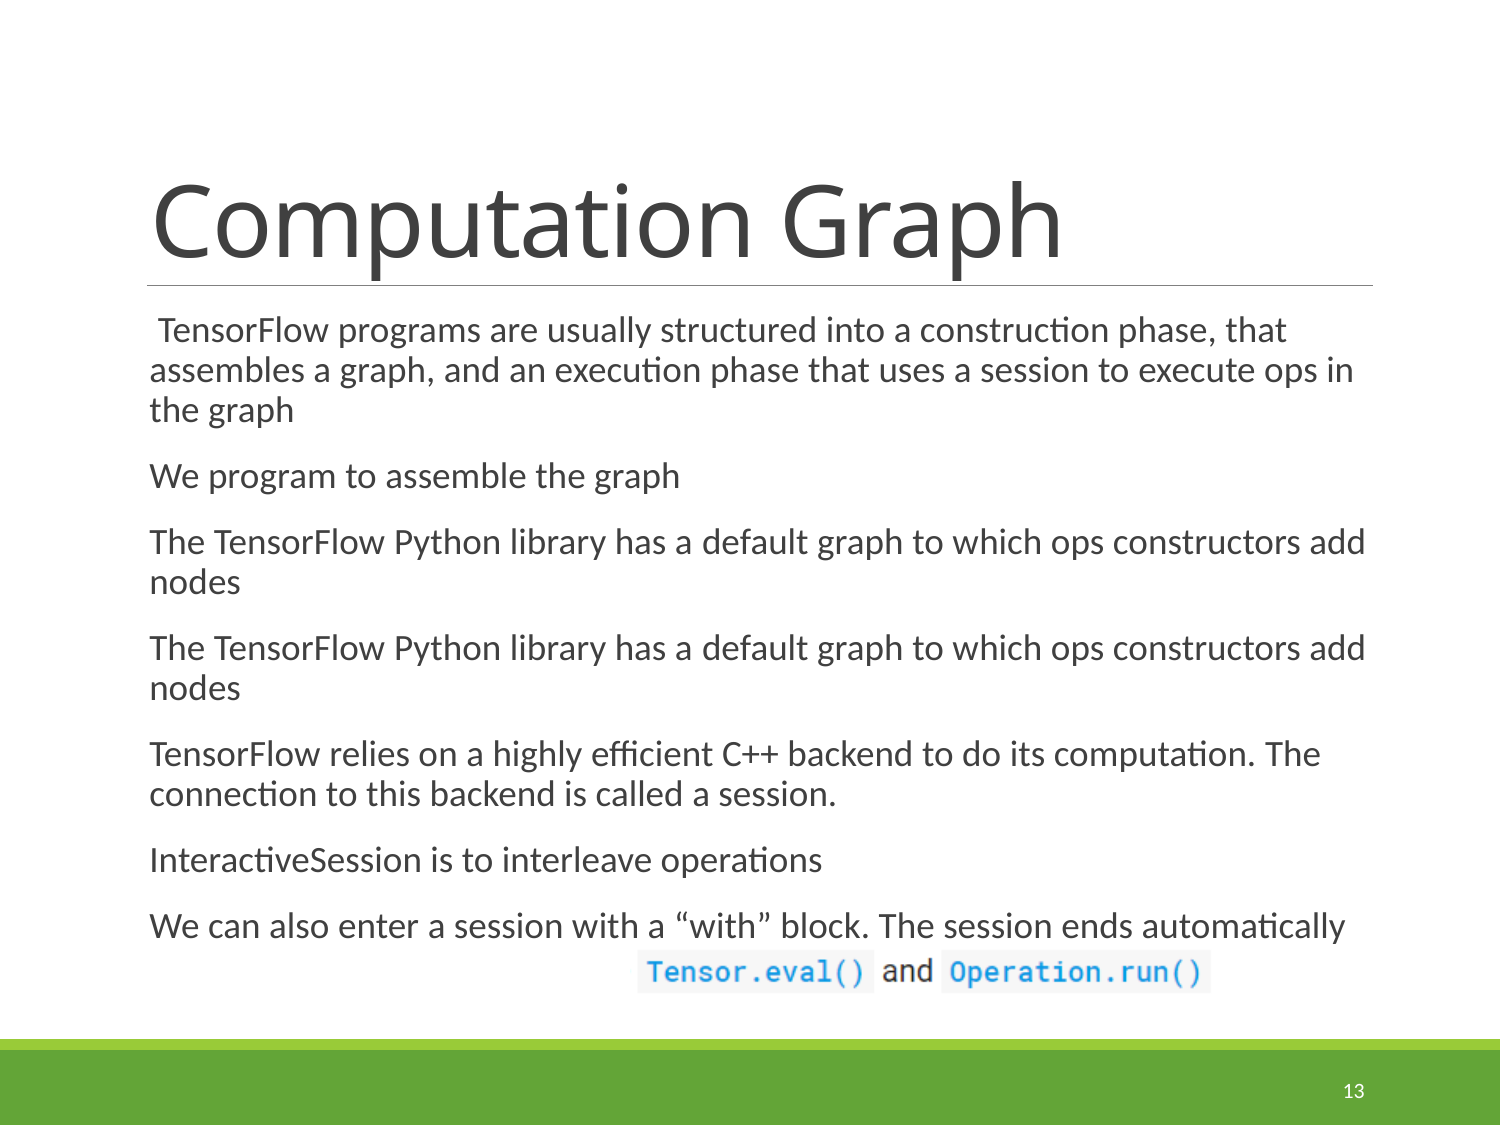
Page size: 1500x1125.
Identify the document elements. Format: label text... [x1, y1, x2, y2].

slide_number 13 [1218, 1059, 1380, 1120]
title Computation Graph [135, 47, 1373, 285]
picture [630, 943, 1219, 998]
list TensorFlow programs are usually structured into a construction phase, that assembles a graph, and an execution phase that uses a session to execute ops in the graph We program to assemble the graph The TensorFlow Python library has a default graph to which ops constructors add nodes The TensorFlow Python library has a default graph to which ops constructors add nodes TensorFlow relies on a highly efficient C++ backend to do its computation. The connection to this backend is called a session. InteractiveSession is to interleave operations We can also enter a session with a “with” block. The session ends automatically [135, 302, 1373, 963]
